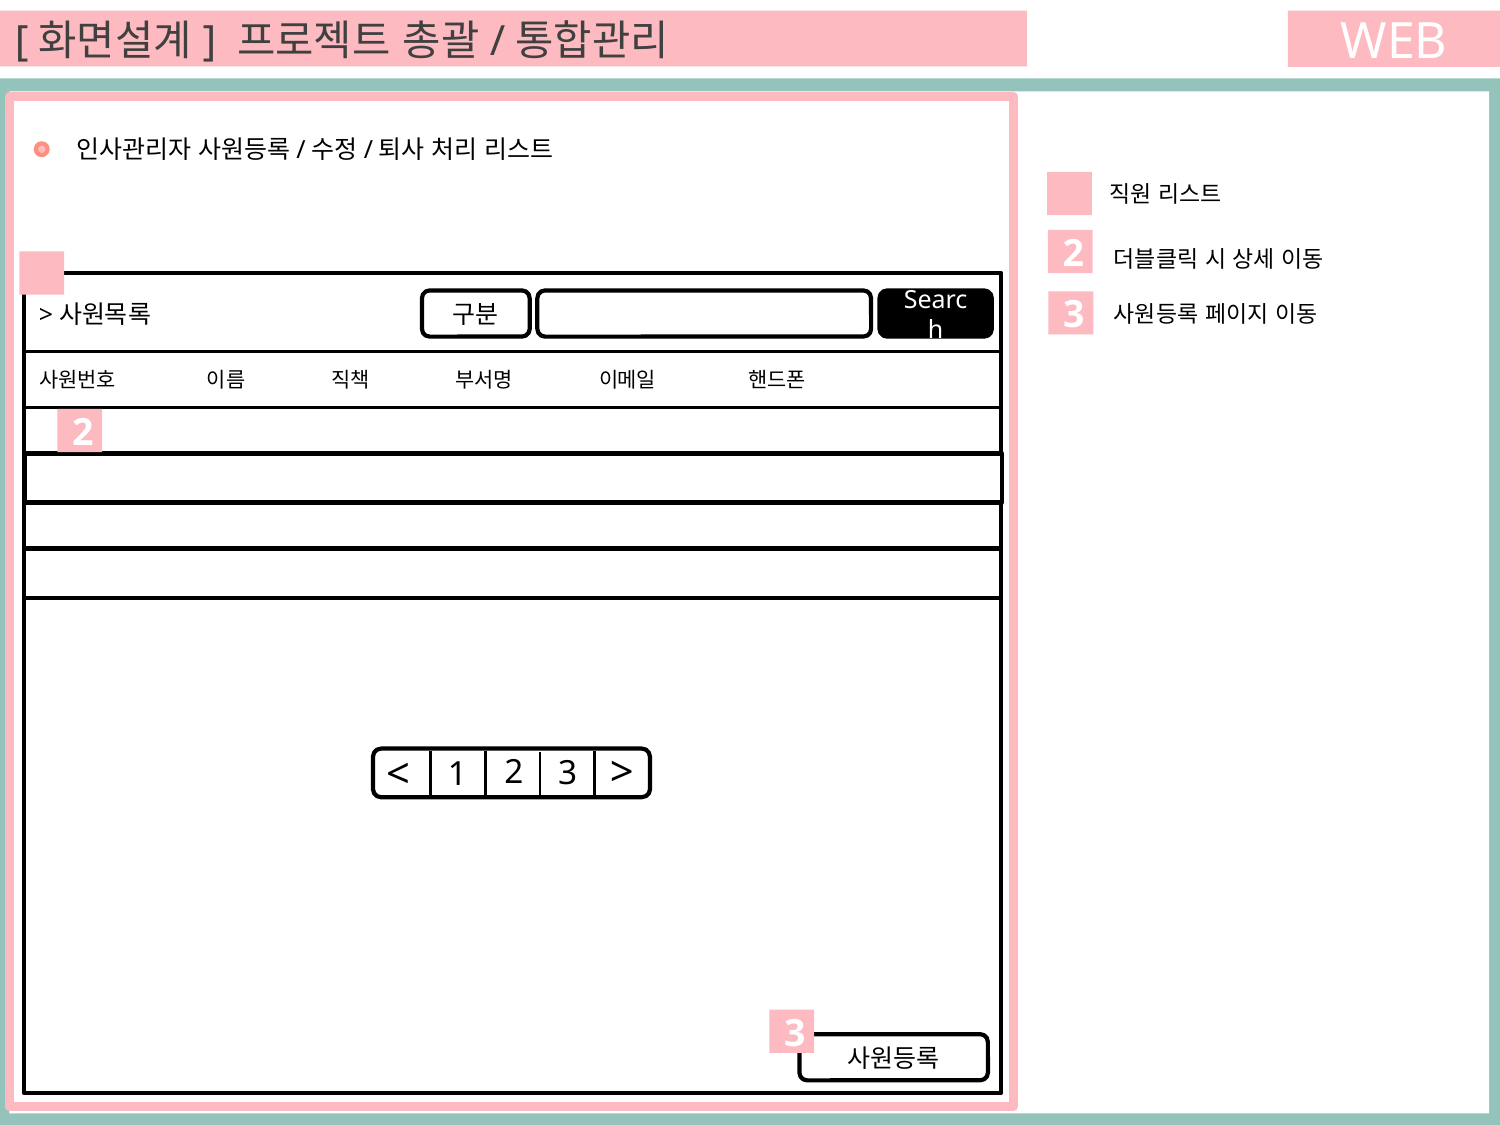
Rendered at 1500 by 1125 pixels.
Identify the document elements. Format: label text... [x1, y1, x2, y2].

text_box WEB [1286, 9, 1500, 69]
text_box [화면설계] 프로젝트 총괄/통합관리 [0, 9, 1029, 68]
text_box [0, 78, 1500, 1125]
